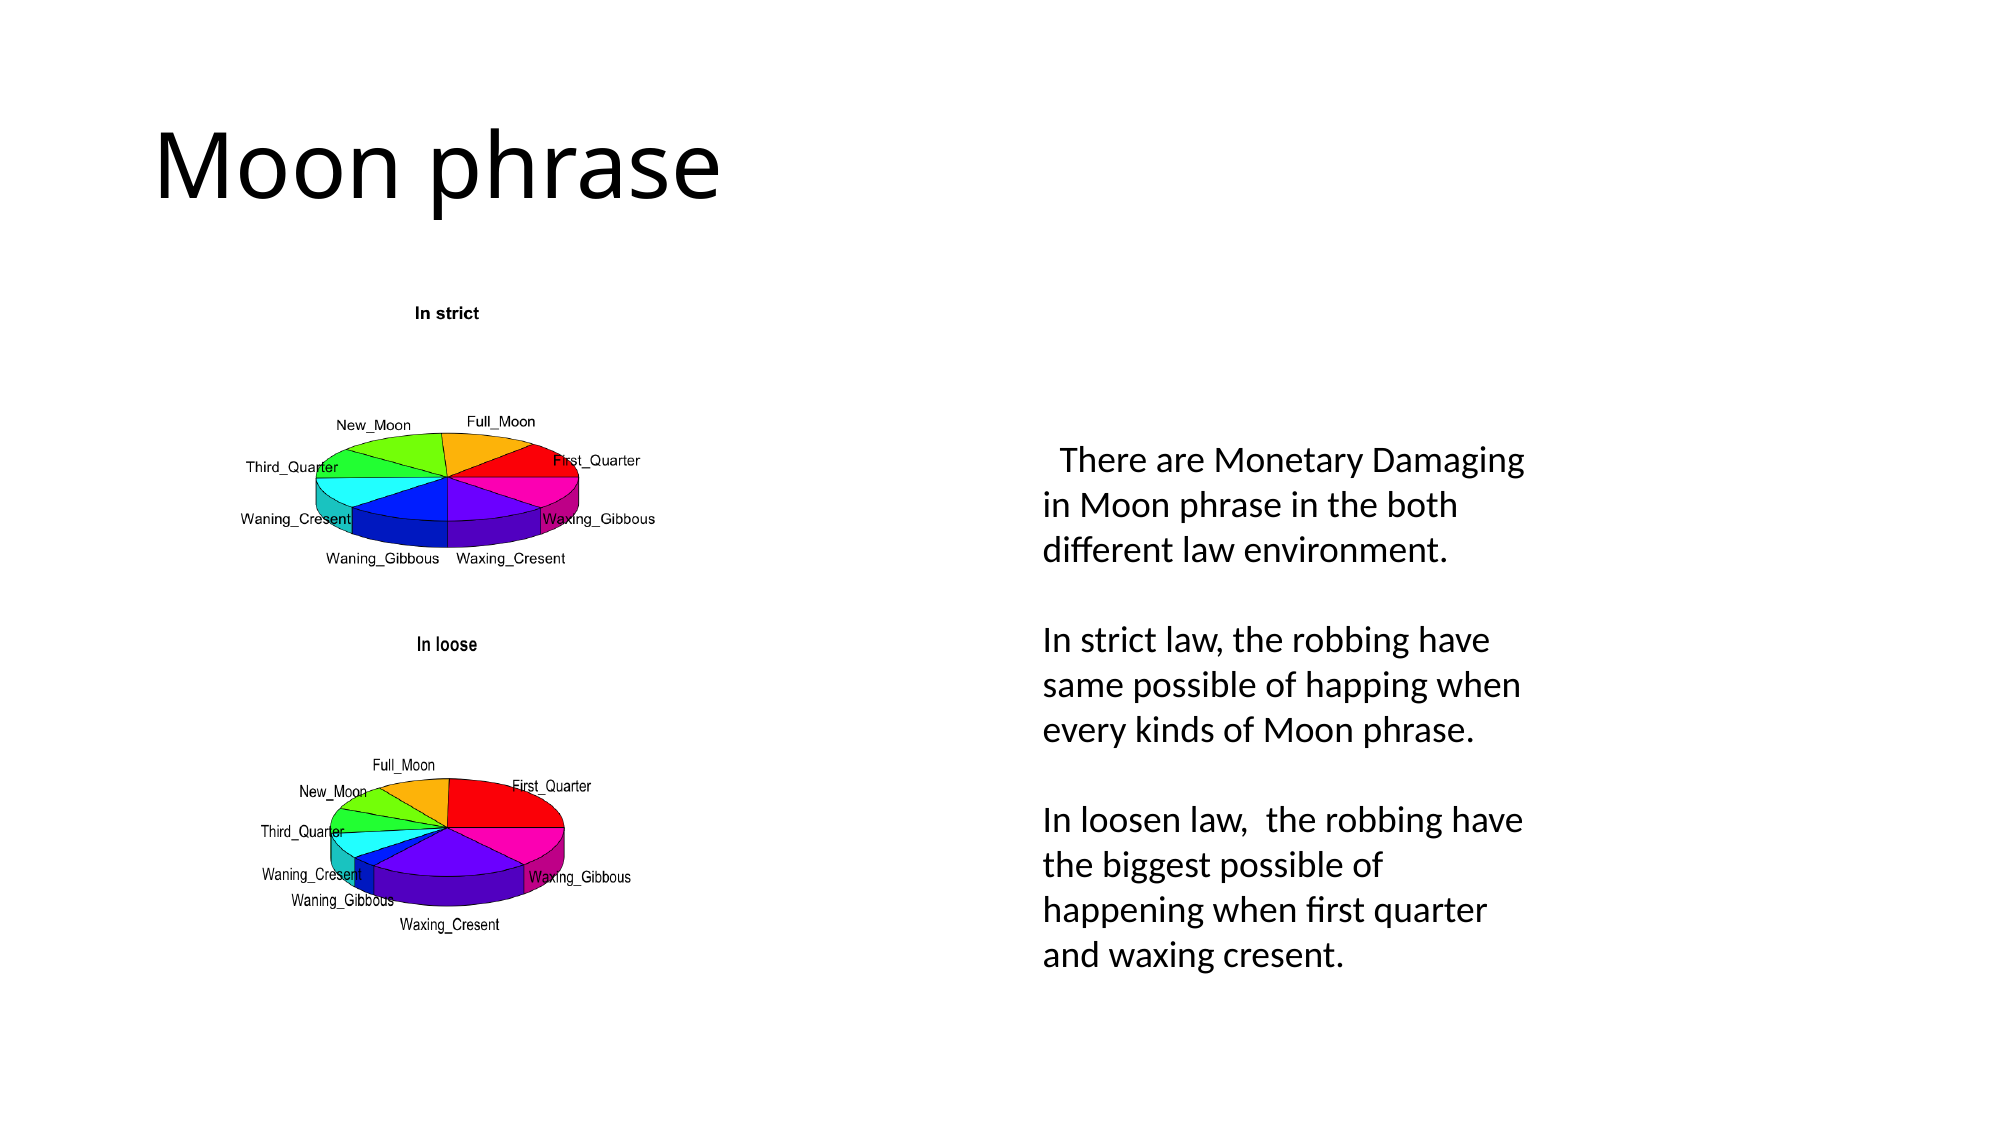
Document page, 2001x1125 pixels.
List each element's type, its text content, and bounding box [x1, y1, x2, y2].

title Moon phrase [137, 59, 1863, 278]
picture [137, 603, 758, 1081]
text_box There are Monetary Damaging in Moon phrase in the both different law environment. In strict law, the robbing have same possible of happing when every kinds of Moon phrase. In loosen law, the robbing have the biggest possible of happening when first quarter and waxing cresent. [1027, 427, 1566, 983]
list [137, 277, 758, 603]
